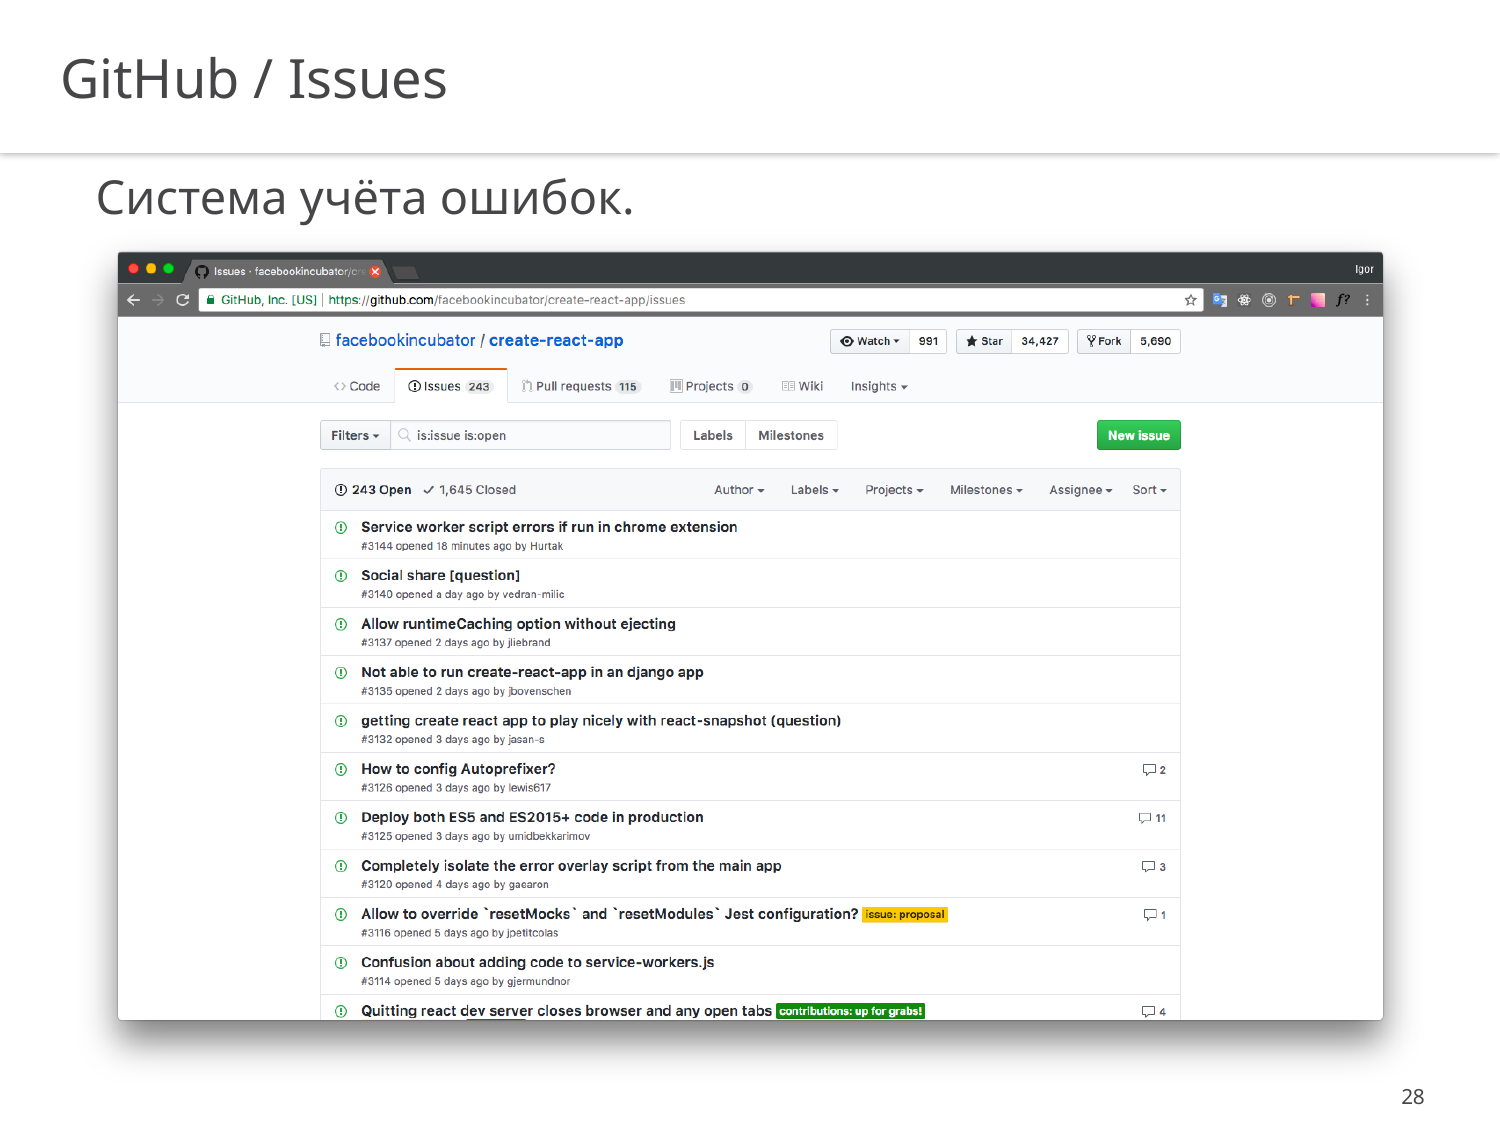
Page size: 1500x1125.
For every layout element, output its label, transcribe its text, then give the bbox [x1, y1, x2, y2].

picture [67, 223, 1433, 1091]
text_box Система учёта ошибок. [89, 161, 1411, 222]
text_box GitHub / Issues [0, 0, 1500, 153]
